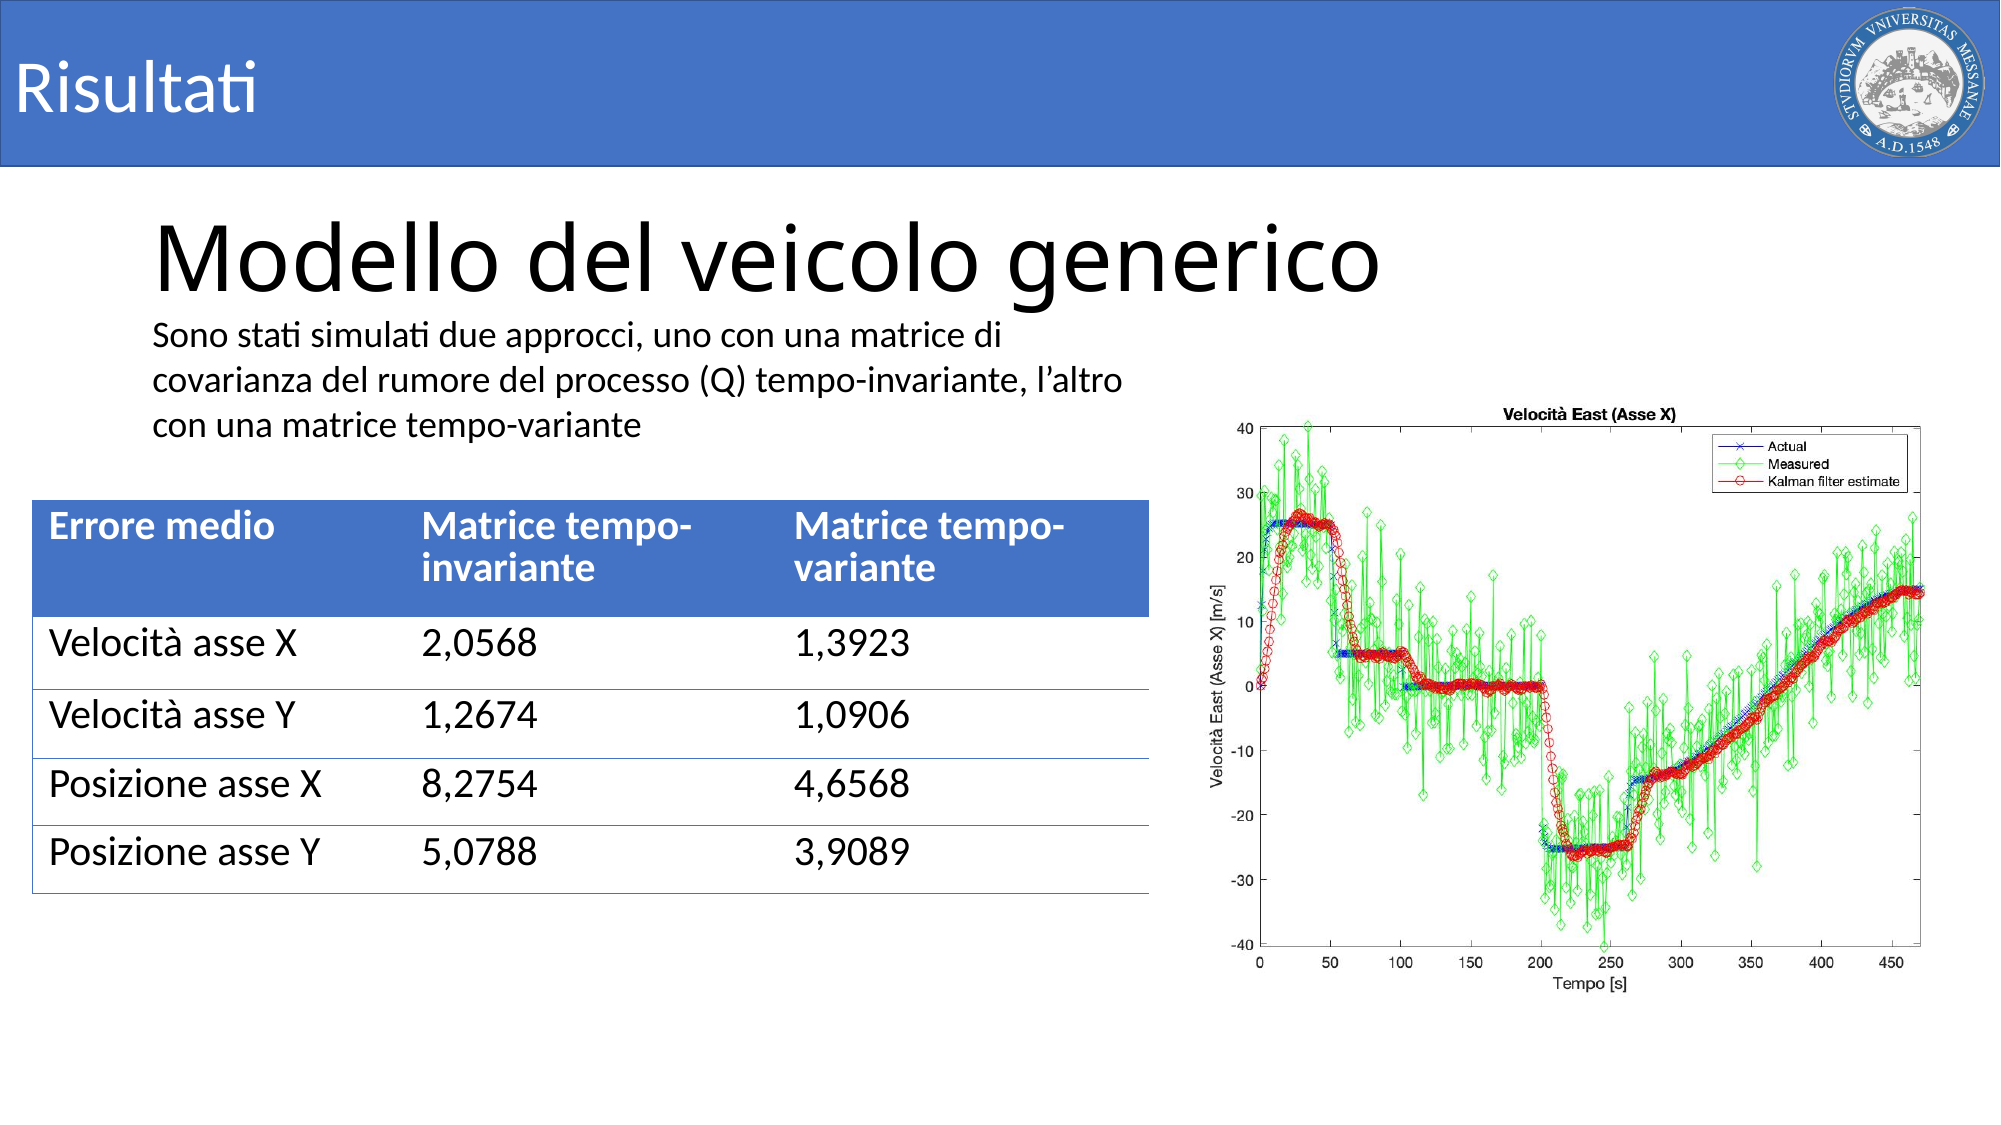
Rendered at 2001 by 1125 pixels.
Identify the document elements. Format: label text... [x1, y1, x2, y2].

title Modello del veicolo generico [137, 185, 1863, 337]
table_header Matrice tempo-invariante [405, 501, 777, 616]
table_header Matrice tempo-variante [777, 501, 1149, 616]
text_box Risultati [0, 0, 2000, 167]
table_cell 1,2674 [405, 690, 777, 758]
table_cell Posizione asse Y [33, 826, 405, 893]
table_cell 1,0906 [777, 690, 1149, 758]
table_cell 3,9089 [777, 826, 1149, 893]
table_cell Posizione asse X [33, 759, 405, 825]
table_cell 4,6568 [777, 759, 1149, 825]
table_cell 1,3923 [777, 617, 1149, 689]
picture [1833, 7, 1985, 159]
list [1149, 378, 2000, 1017]
table_cell 2,0568 [405, 617, 777, 689]
table_cell Velocità asse X [33, 617, 405, 689]
table_header Errore medio [33, 501, 405, 616]
table_cell 8,2754 [405, 759, 777, 825]
table_cell 5,0788 [405, 826, 777, 893]
text_box Sono stati simulati due approcci, uno con una matrice di covarianza del rumore del processo (Q) tempo-invariante, l’altro con una matrice tempo-variante [137, 302, 1150, 453]
table_cell Velocità asse Y [33, 690, 405, 758]
